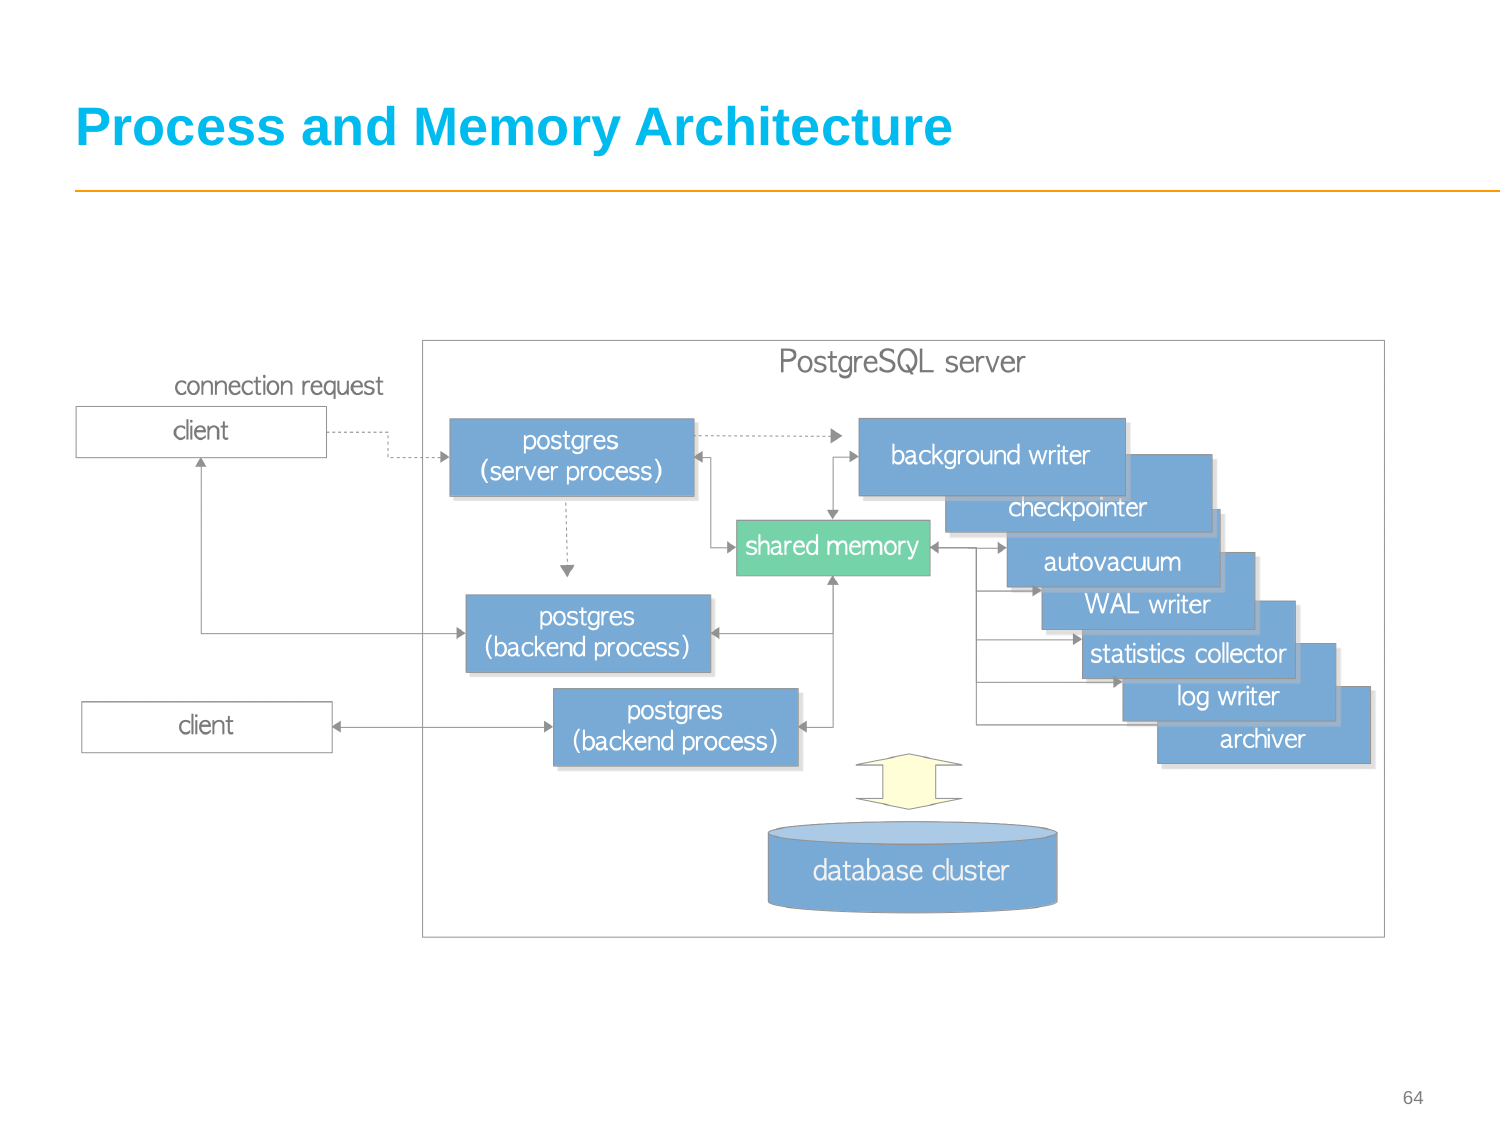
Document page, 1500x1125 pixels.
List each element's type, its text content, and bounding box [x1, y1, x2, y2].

title Process and Memory Architecture [75, 27, 1422, 157]
picture [0, 313, 1499, 980]
